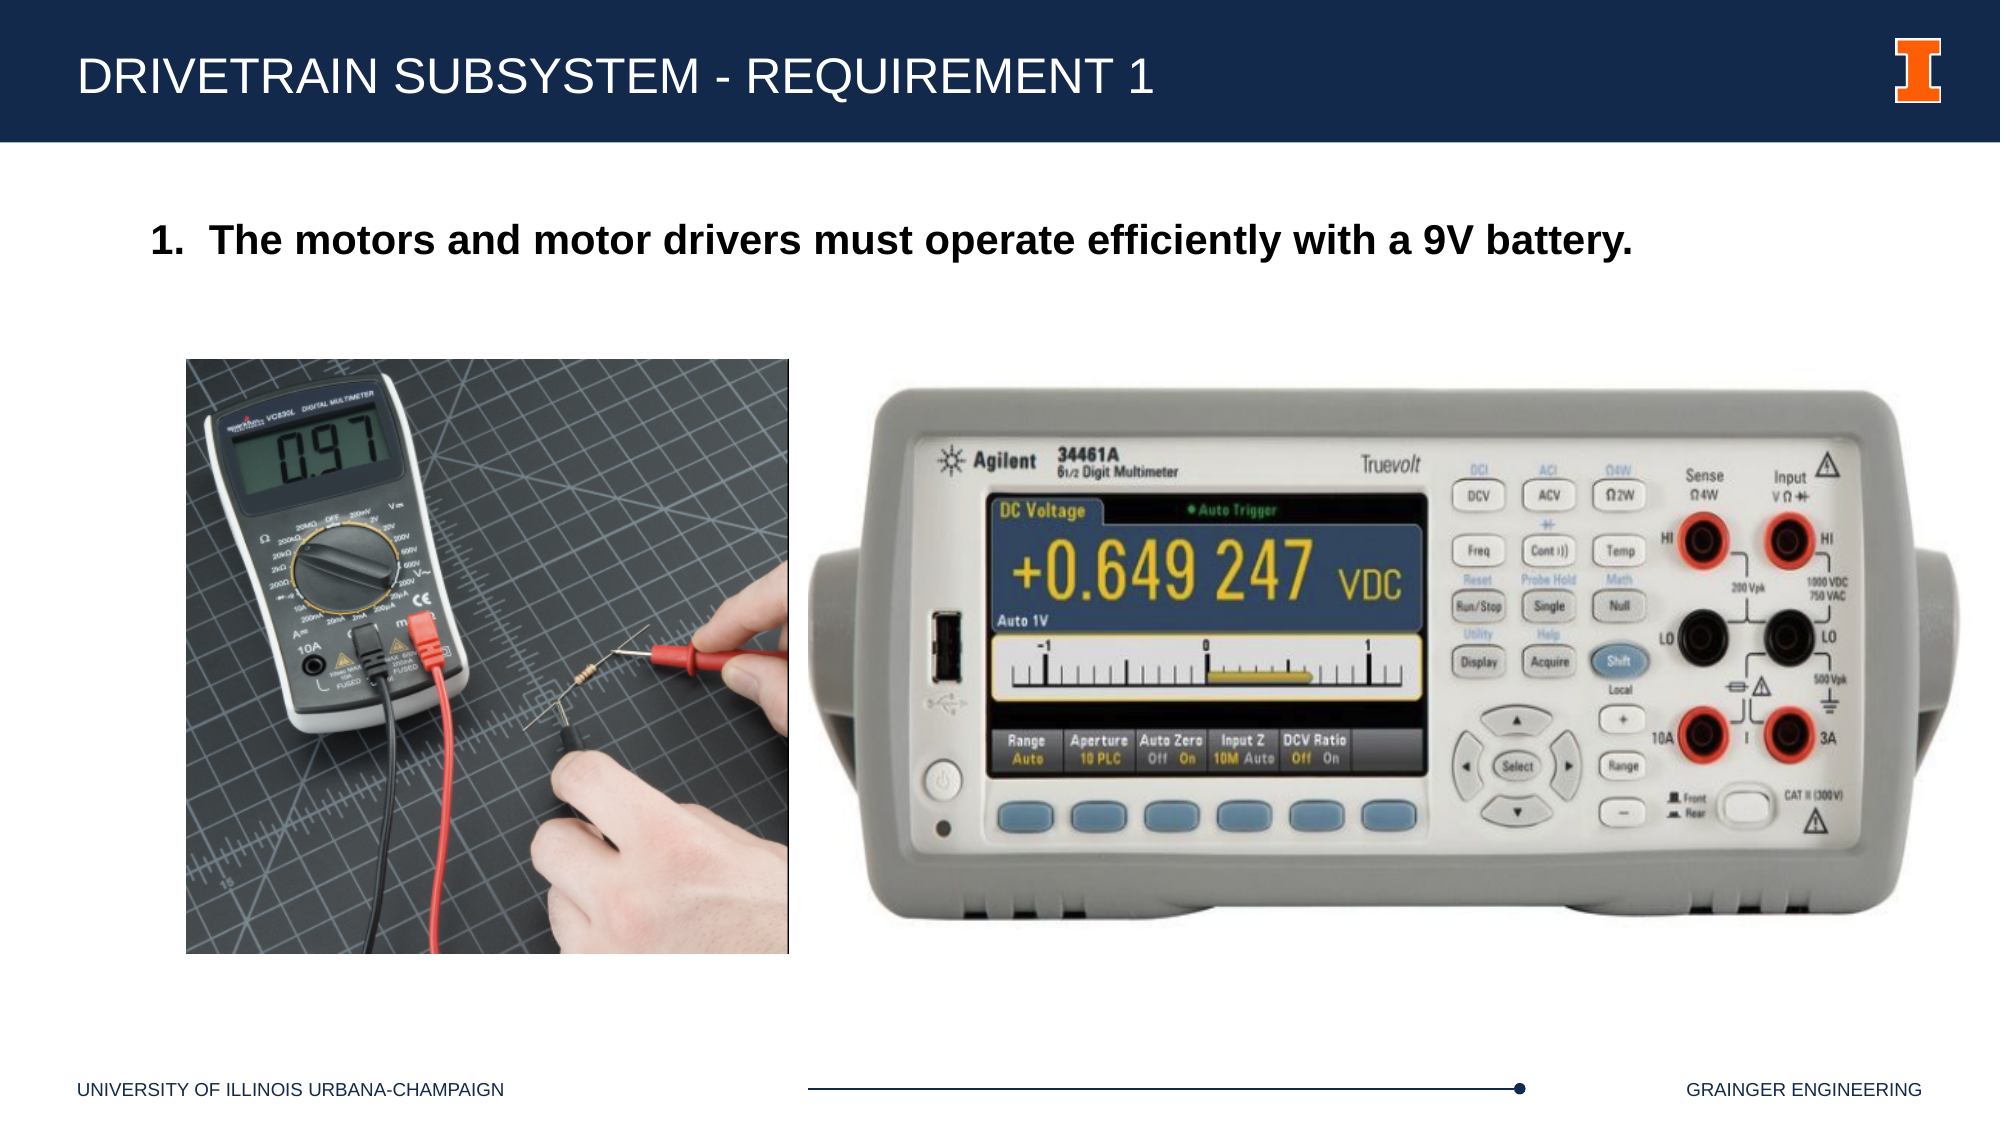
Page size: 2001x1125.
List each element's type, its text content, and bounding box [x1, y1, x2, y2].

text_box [808, 1082, 1526, 1095]
picture [808, 358, 1971, 954]
picture [185, 358, 789, 954]
picture [1895, 38, 1941, 103]
text_box DRIVETRAIN SUBSYSTEM - REQUIREMENT 1 [61, 35, 1852, 111]
text_box UNIVERSITY OF ILLINOIS URBANA-CHAMPAIGN [61, 1070, 1373, 1108]
text_box GRAINGER ENGINEERING [1531, 1070, 1938, 1108]
text_box The motors and motor drivers must operate efficiently with a 9V battery. [118, 198, 1828, 381]
text_box [0, 0, 2000, 143]
